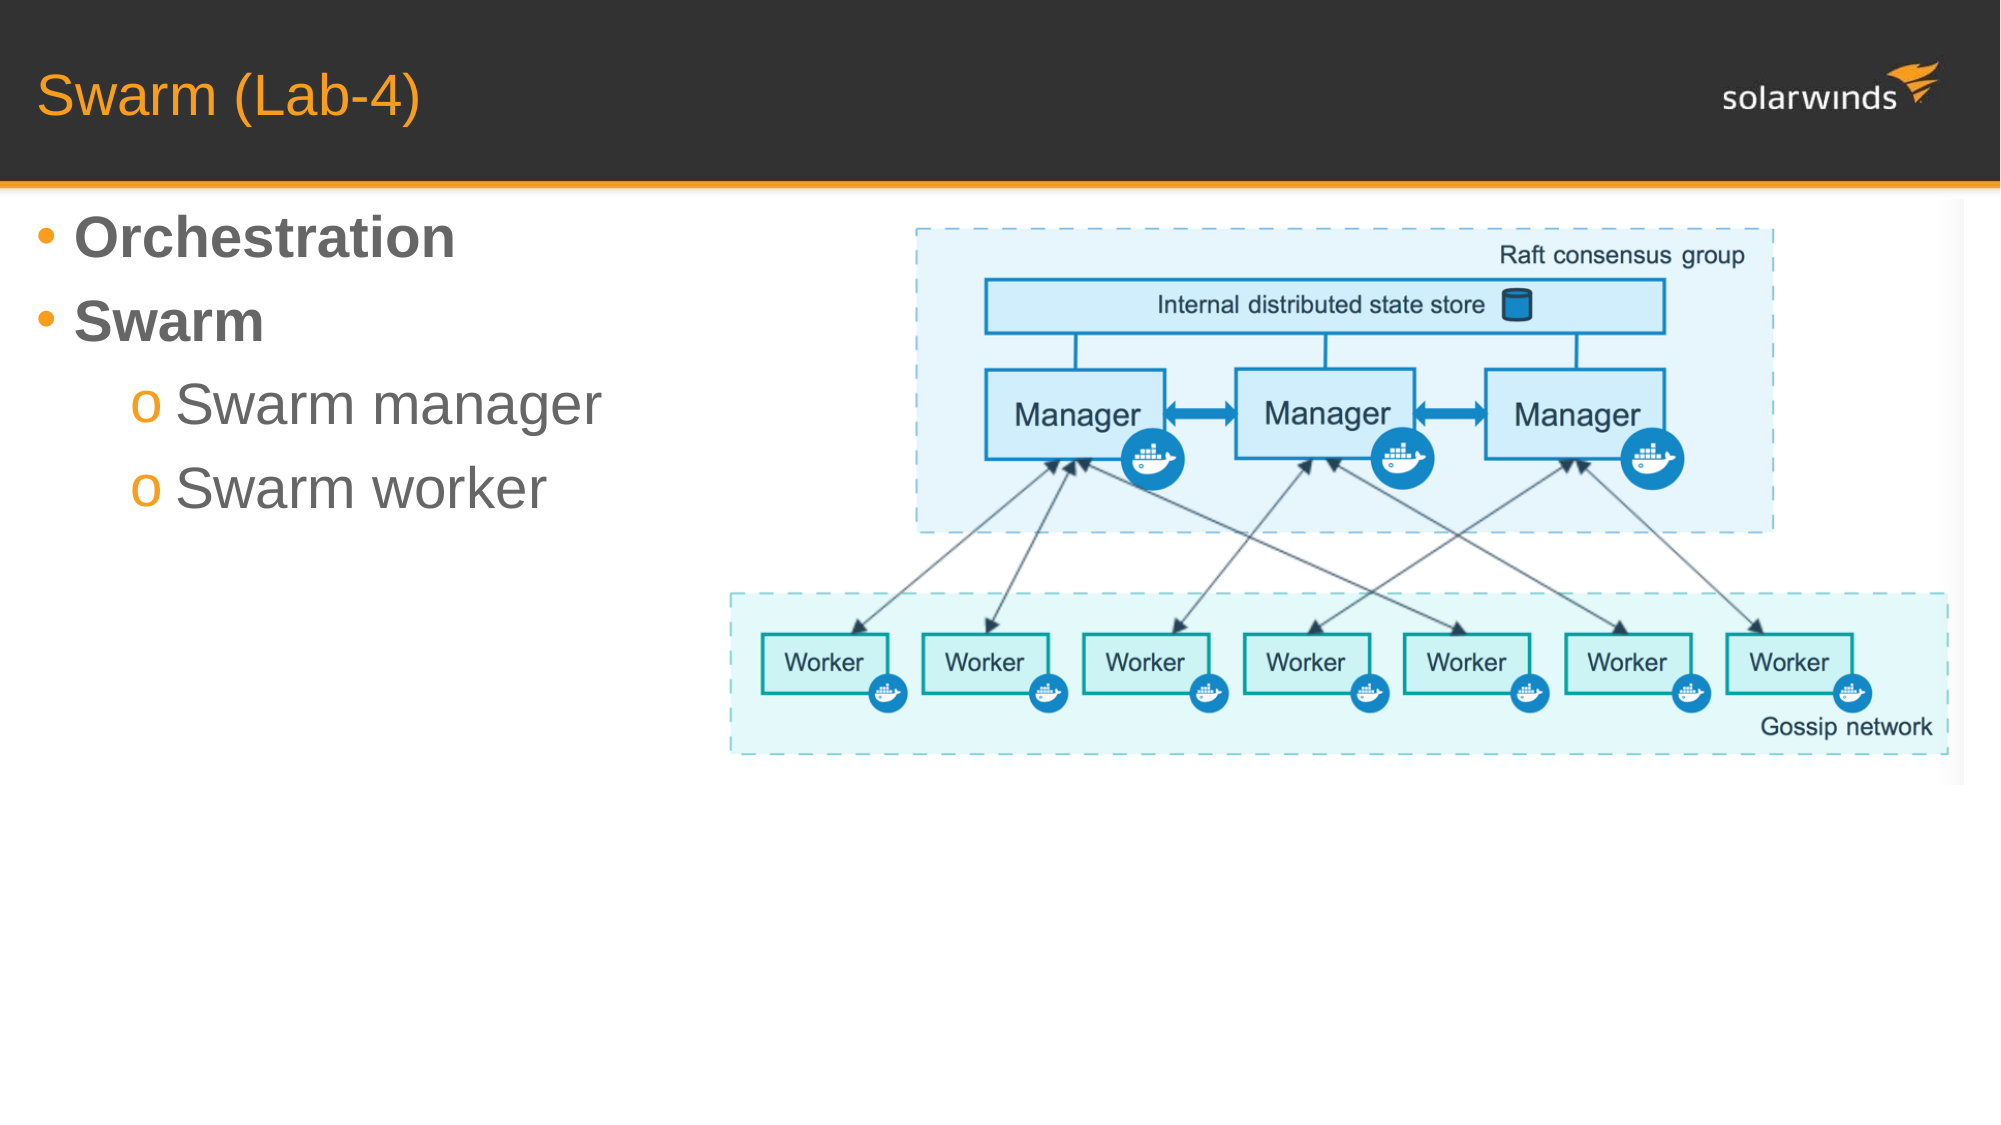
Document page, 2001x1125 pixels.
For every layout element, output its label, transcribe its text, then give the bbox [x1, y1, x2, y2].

list Orchestration Swarm Swarm manager Swarm worker [28, 199, 682, 1070]
title Swarm (Lab-4) [28, 54, 1648, 140]
picture [0, 0, 2001, 1125]
